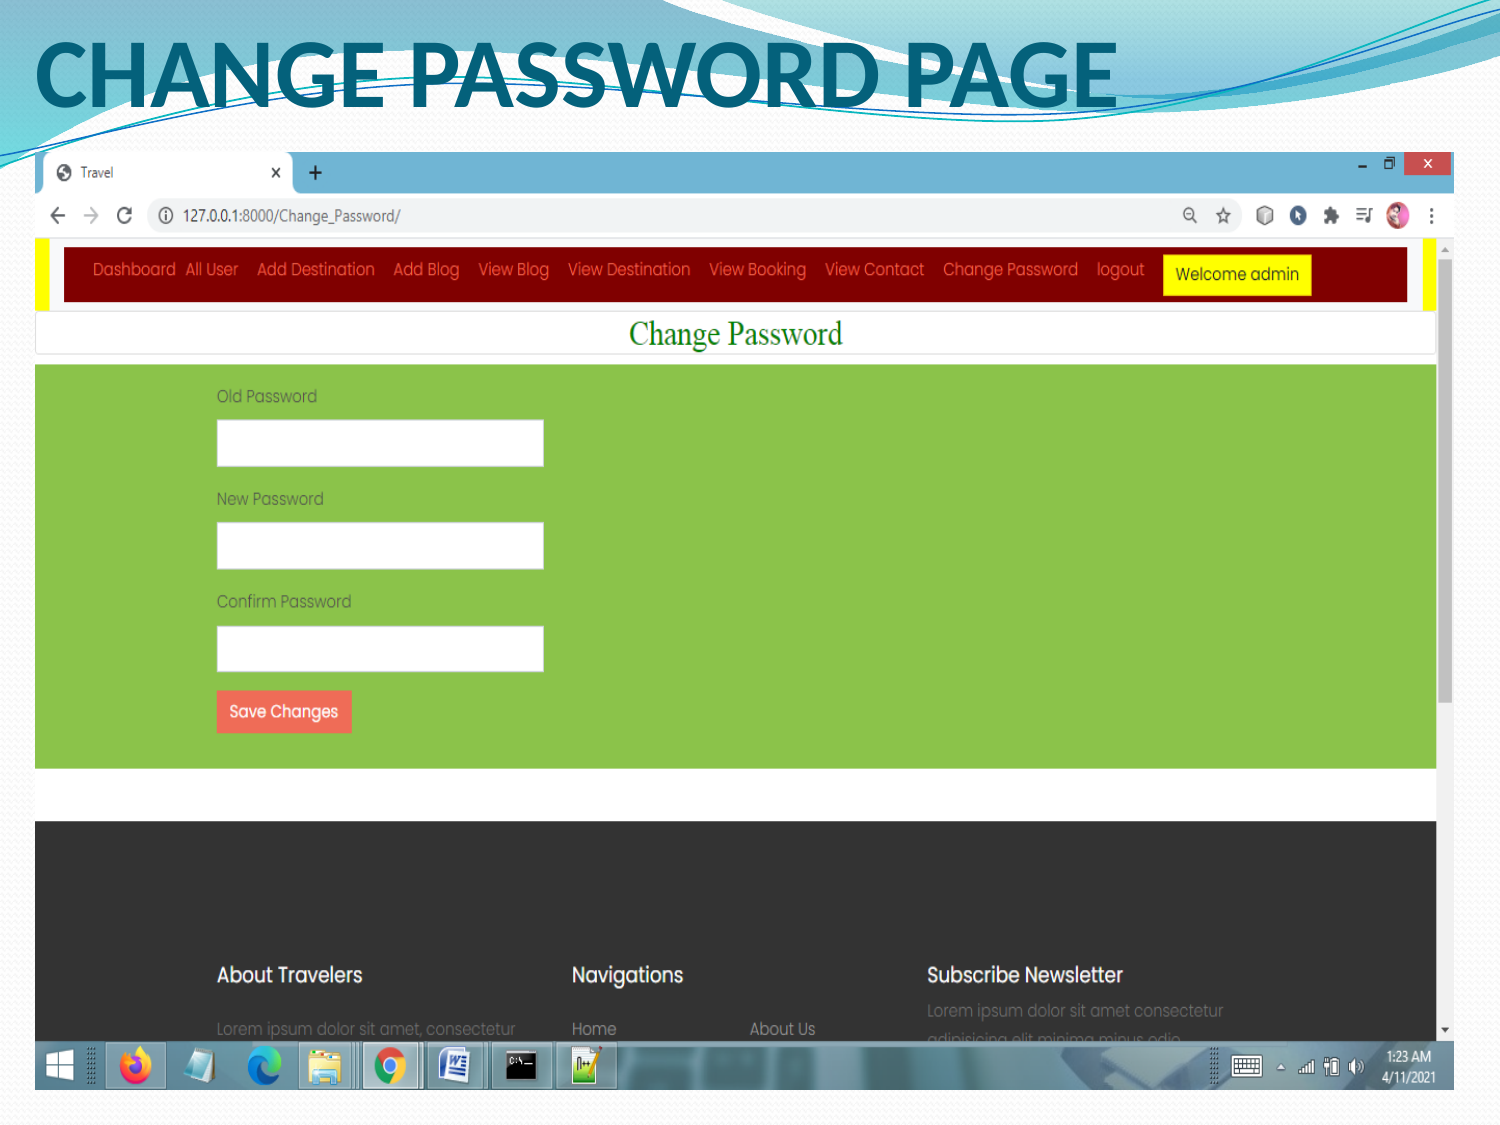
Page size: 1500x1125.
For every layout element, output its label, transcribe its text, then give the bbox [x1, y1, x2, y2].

picture [34, 152, 1454, 1091]
title CHANGE PASSWORD PAGE [34, 0, 1426, 152]
